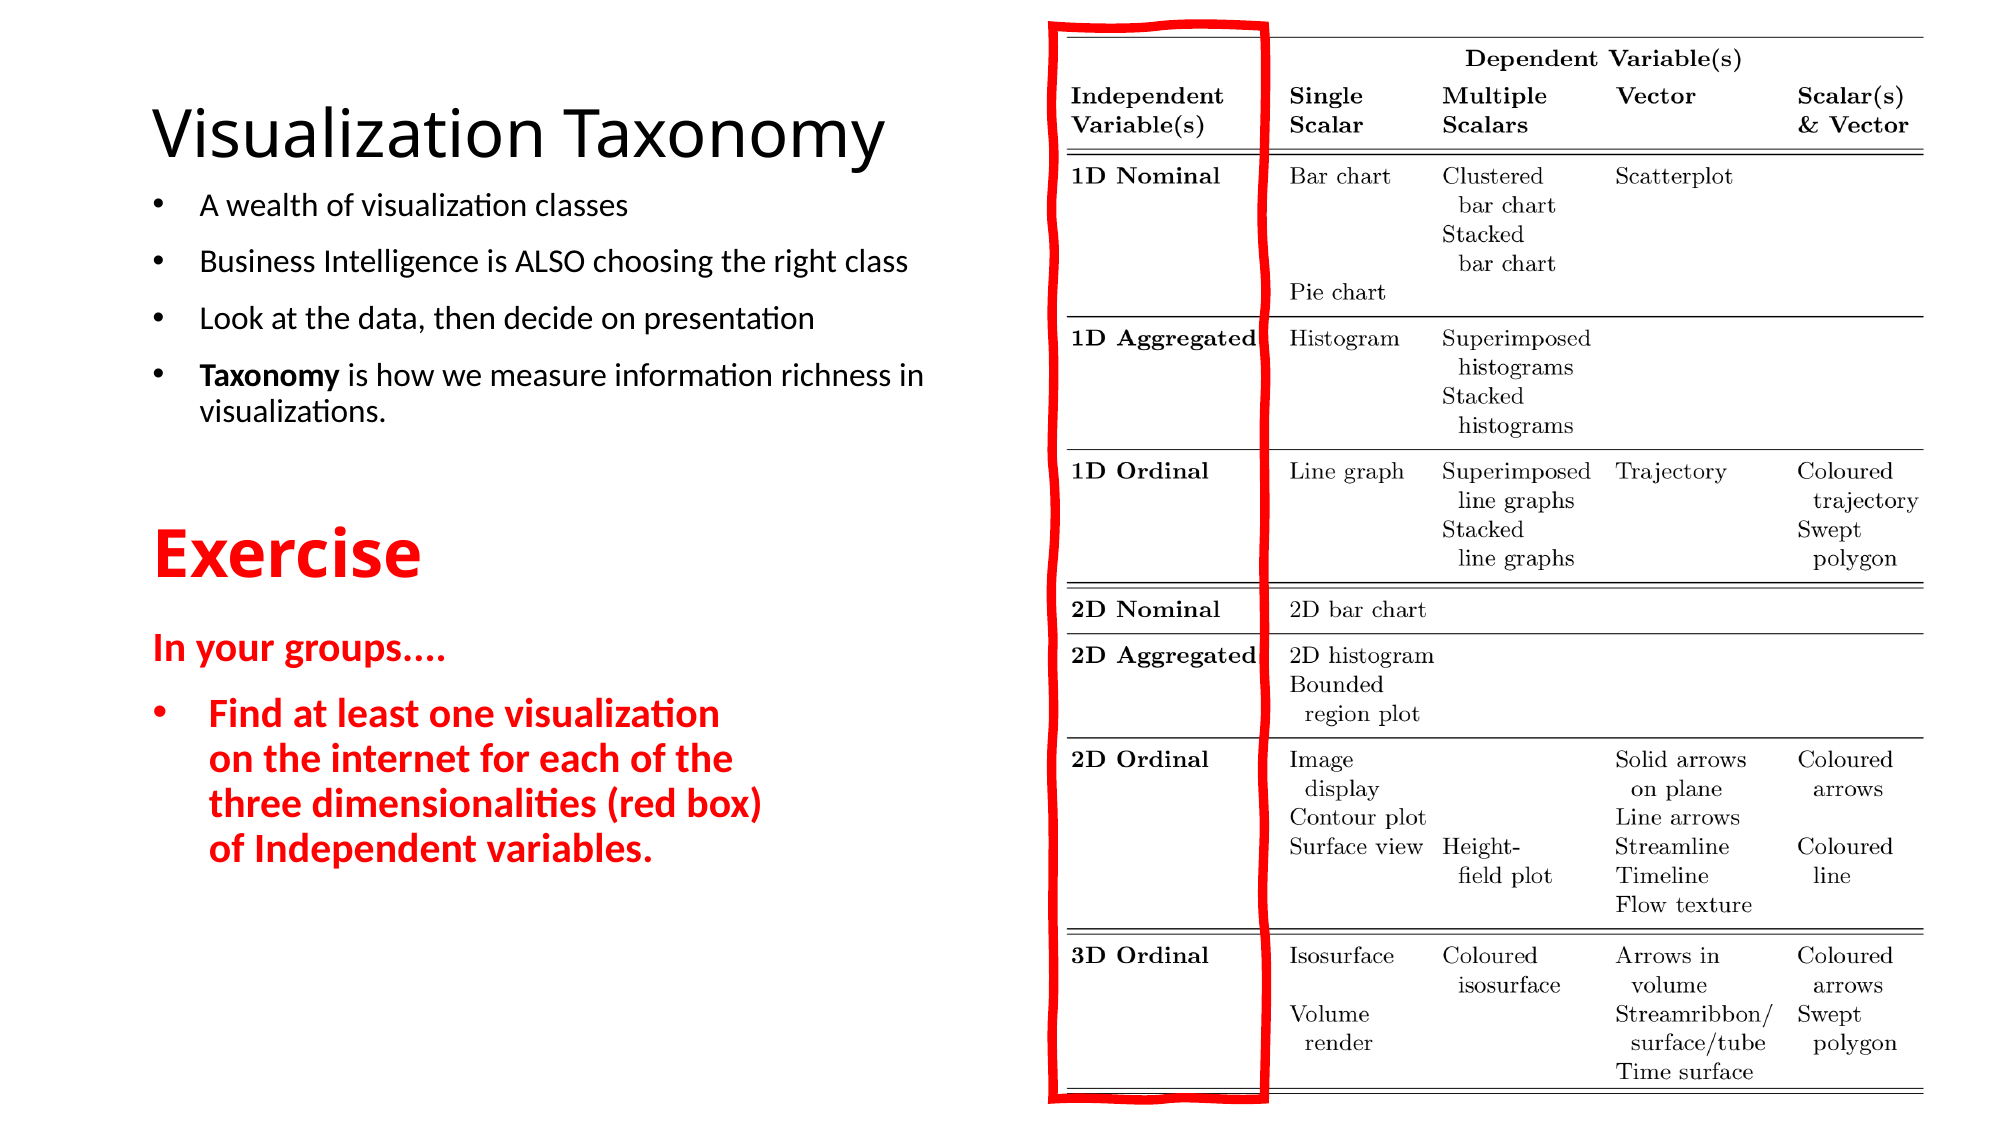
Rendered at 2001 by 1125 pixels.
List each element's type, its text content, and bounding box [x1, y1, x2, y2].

text_box [1147, 22, 1266, 26]
list A wealth of visualization classes Business Intelligence is ALSO choosing the right class Look at the data, then decide on presentation Taxonomy is how we measure information richness in visualizations. [137, 179, 948, 893]
text_box In your groups.... Find at least one visualization on the internet for each of the three dimensionalities (red box) of Independent variables. [137, 617, 783, 992]
picture [1052, 26, 1938, 1099]
text_box Exercise [137, 442, 783, 599]
title Visualization Taxonomy [137, 0, 905, 179]
